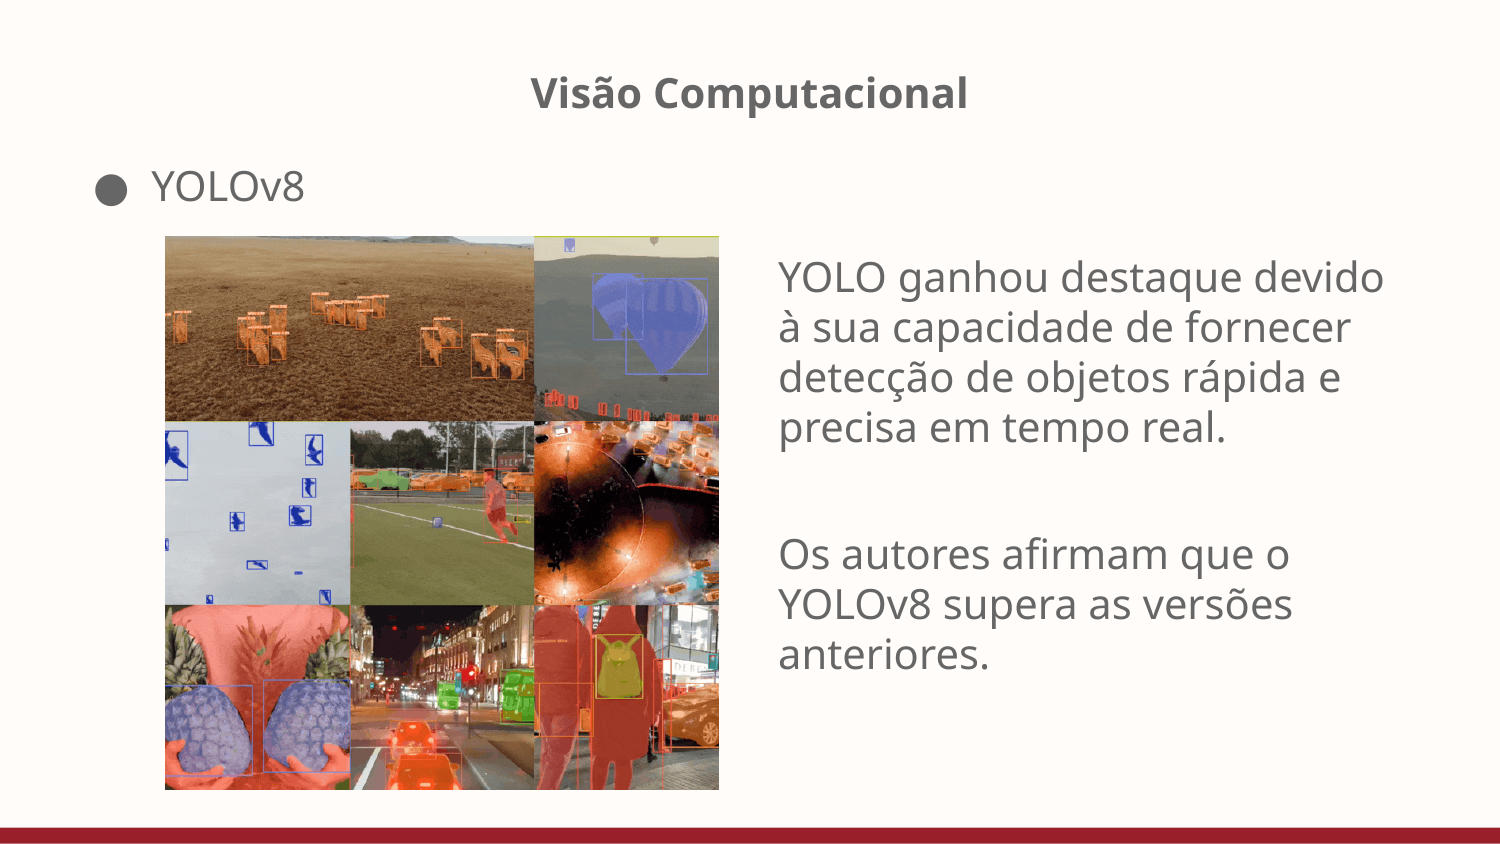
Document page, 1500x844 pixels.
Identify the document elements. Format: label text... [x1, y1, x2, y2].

title Visão Computacional [462, 25, 1038, 119]
picture [164, 235, 719, 790]
text_box YOLOv8 [61, 144, 740, 225]
text_box YOLO ganhou destaque devido à sua capacidade de fornecer detecção de objetos rápida e precisa em tempo real. [763, 236, 1431, 467]
text_box Os autores afirmam que o YOLOv8 supera as versões anteriores. [763, 512, 1431, 693]
